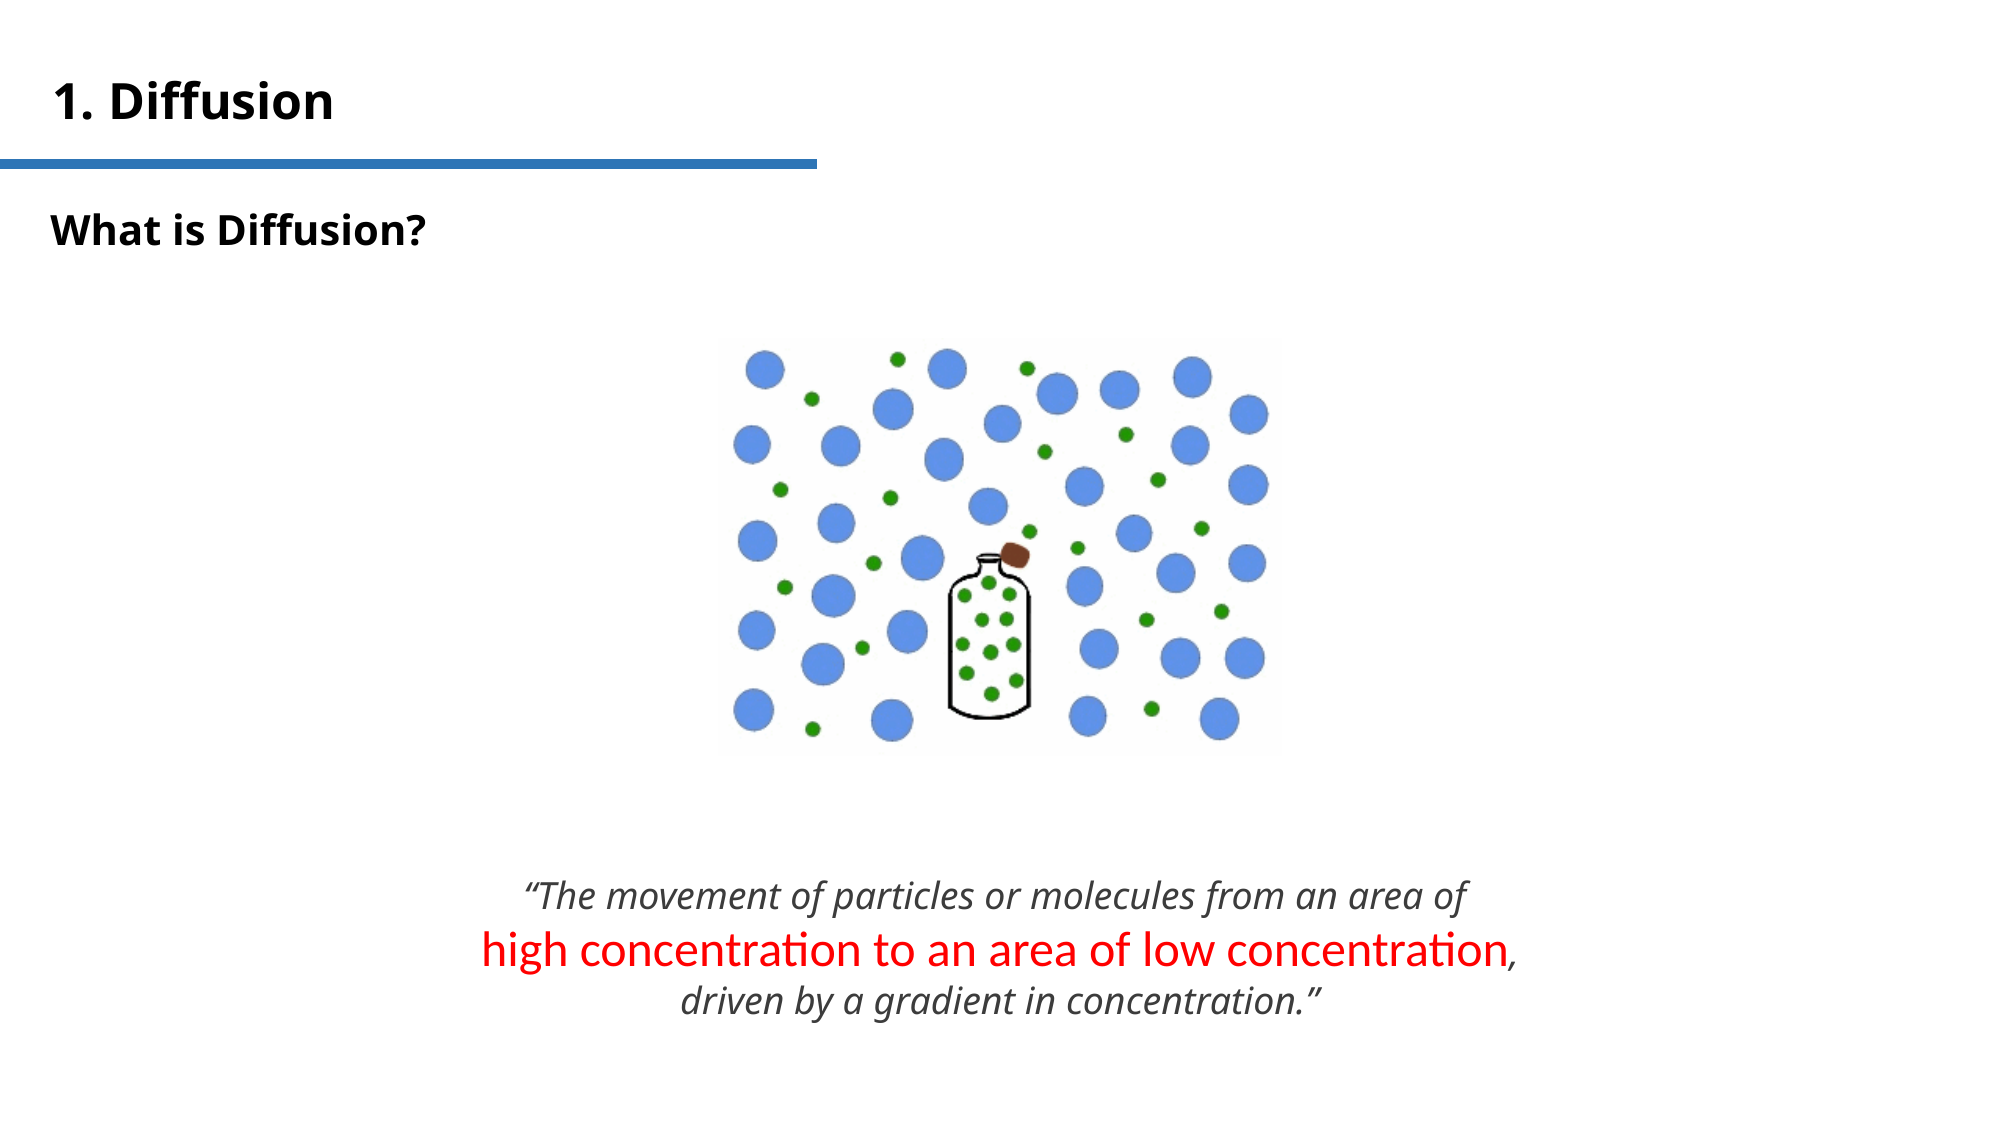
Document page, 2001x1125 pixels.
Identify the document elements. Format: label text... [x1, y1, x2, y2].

text_box 1. Diffusion [37, 61, 351, 137]
text_box What is Diffusion? [35, 196, 442, 262]
picture [718, 338, 1282, 756]
text_box “The movement of particles or molecules from an area of high concentration to an area of low concentration, driven by a gradient in concentration.” [466, 864, 1534, 1030]
